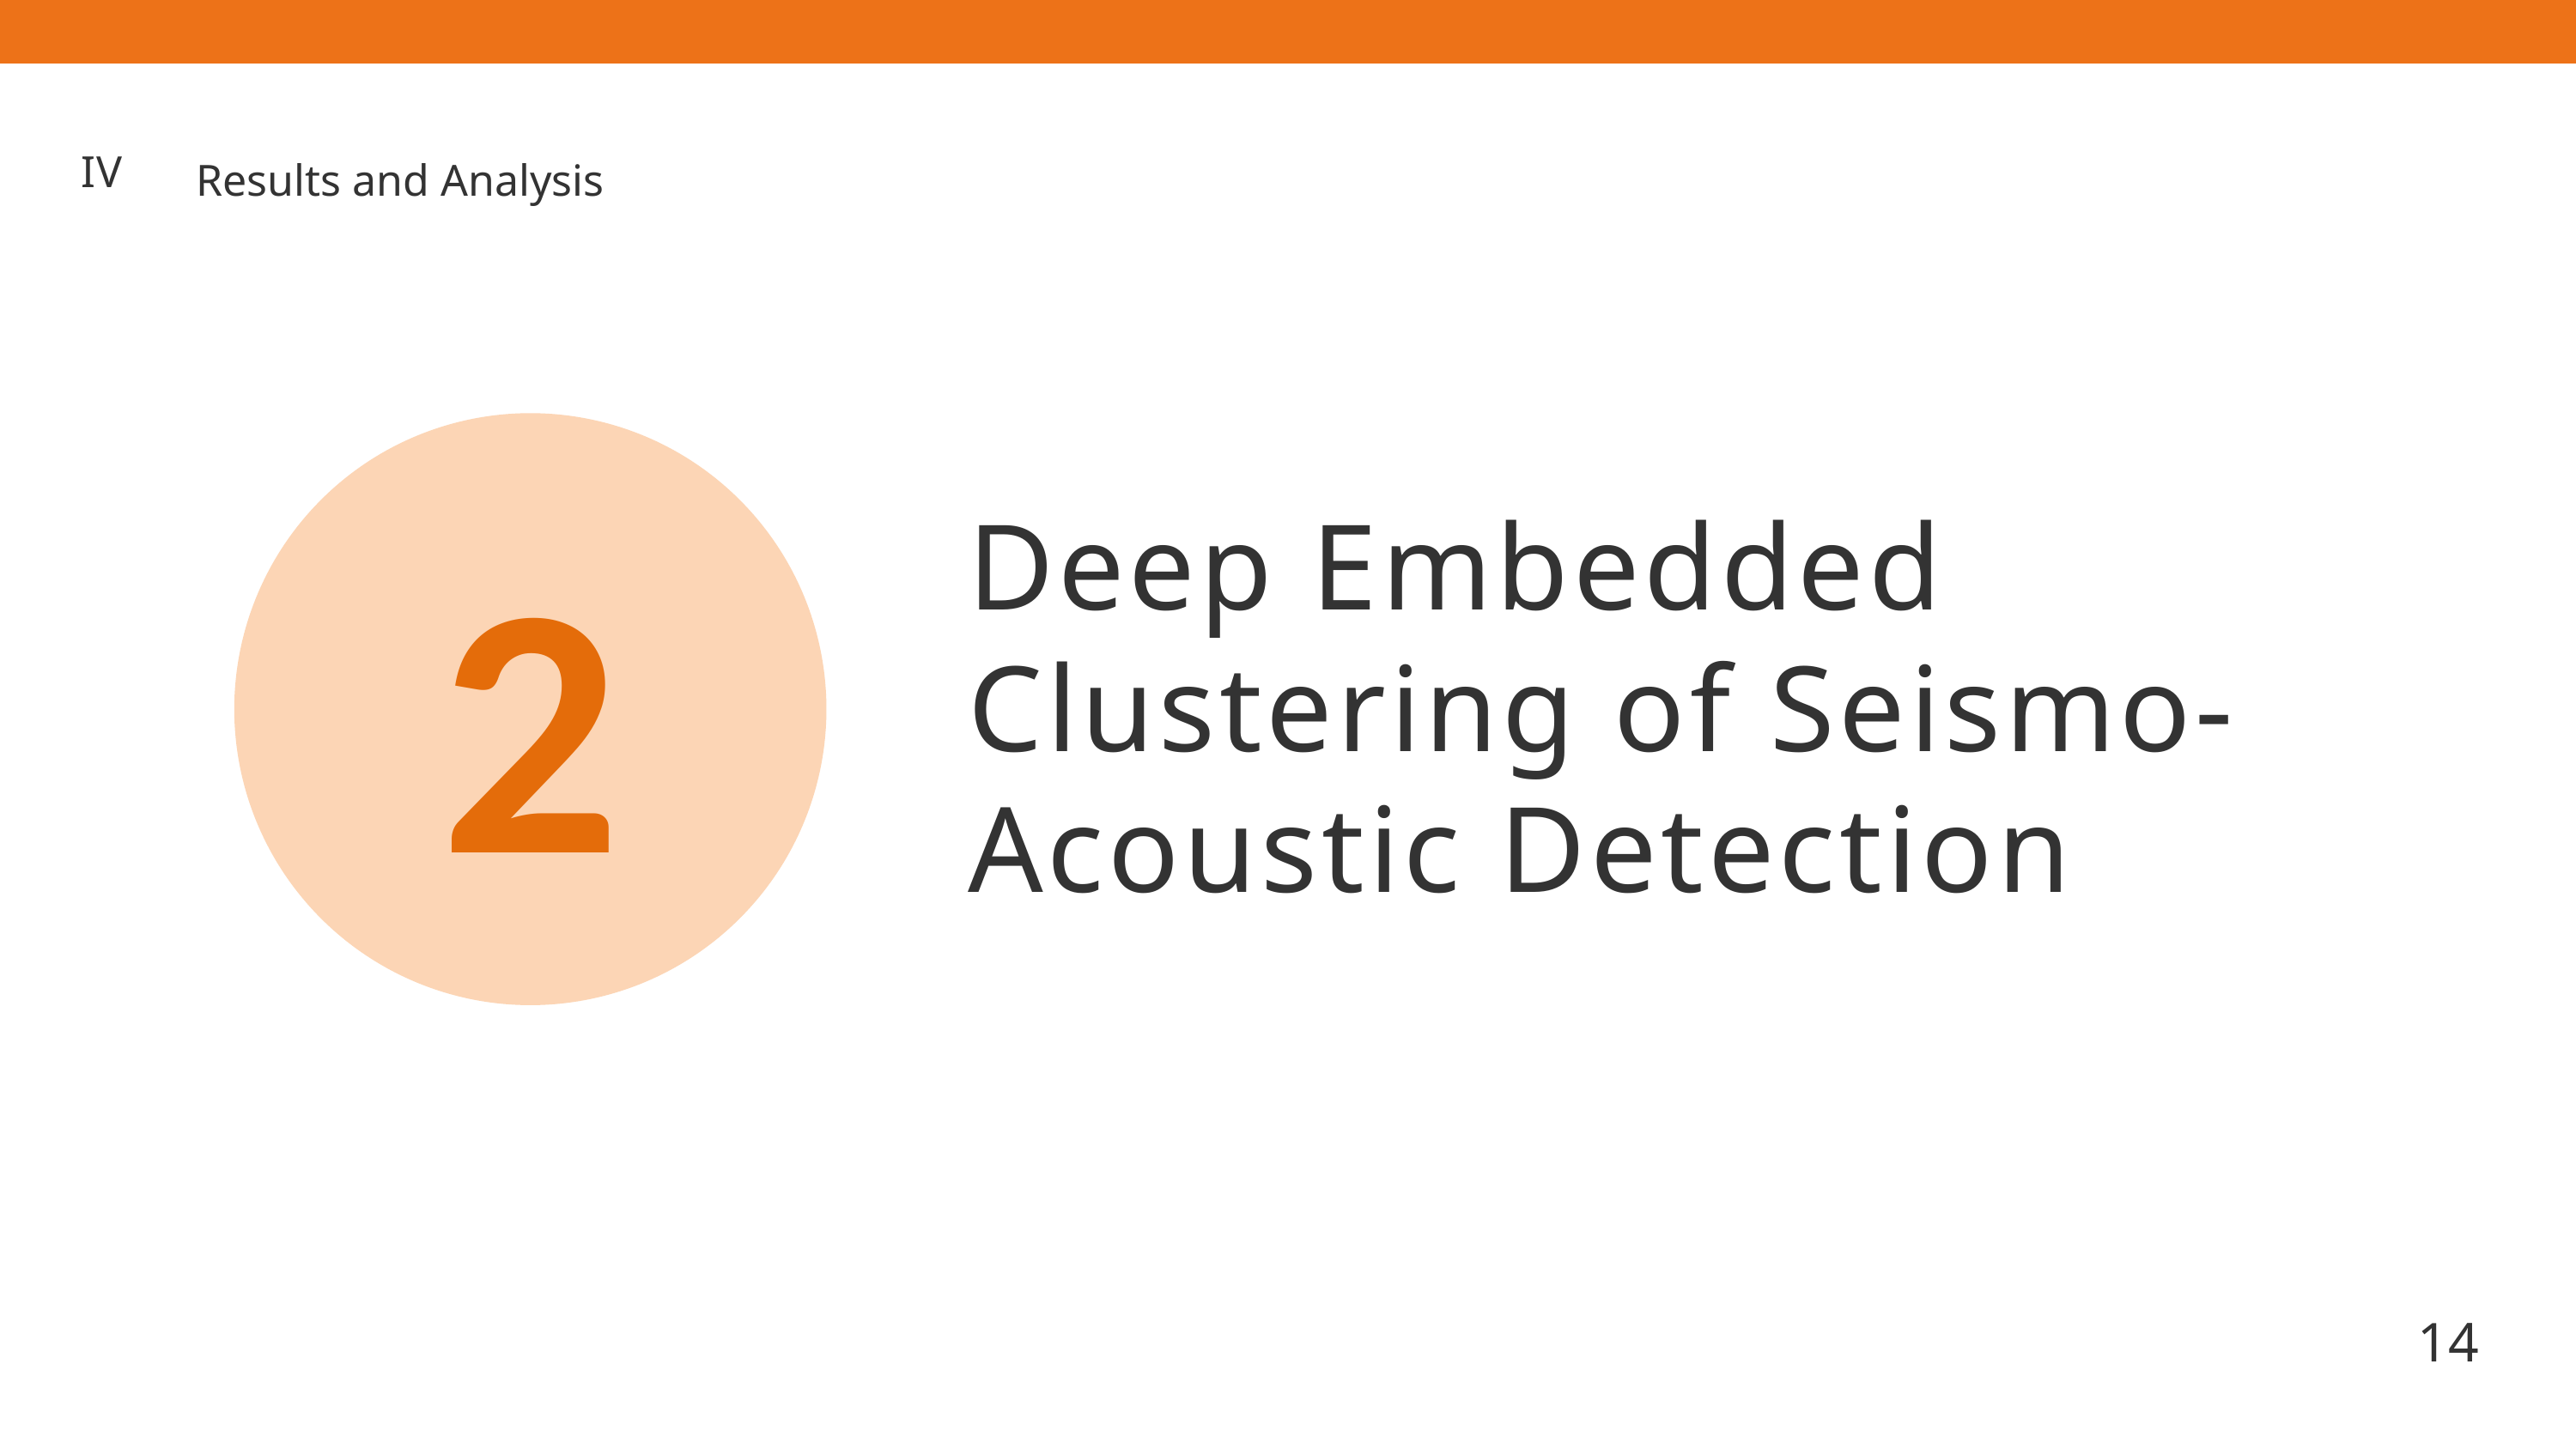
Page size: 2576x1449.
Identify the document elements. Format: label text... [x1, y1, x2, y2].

text_box Results and Analysis [196, 118, 1621, 205]
text_box [731, 488, 829, 930]
text_box [333, 933, 727, 1008]
text_box [232, 488, 330, 930]
text_box 14 [2383, 1286, 2480, 1373]
text_box 2 [330, 485, 731, 933]
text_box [0, 0, 2576, 64]
text_box IV [64, 144, 140, 197]
text_box [334, 411, 727, 485]
text_box Deep Embedded Clustering of Seismo-Acoustic Detection [955, 485, 2361, 923]
